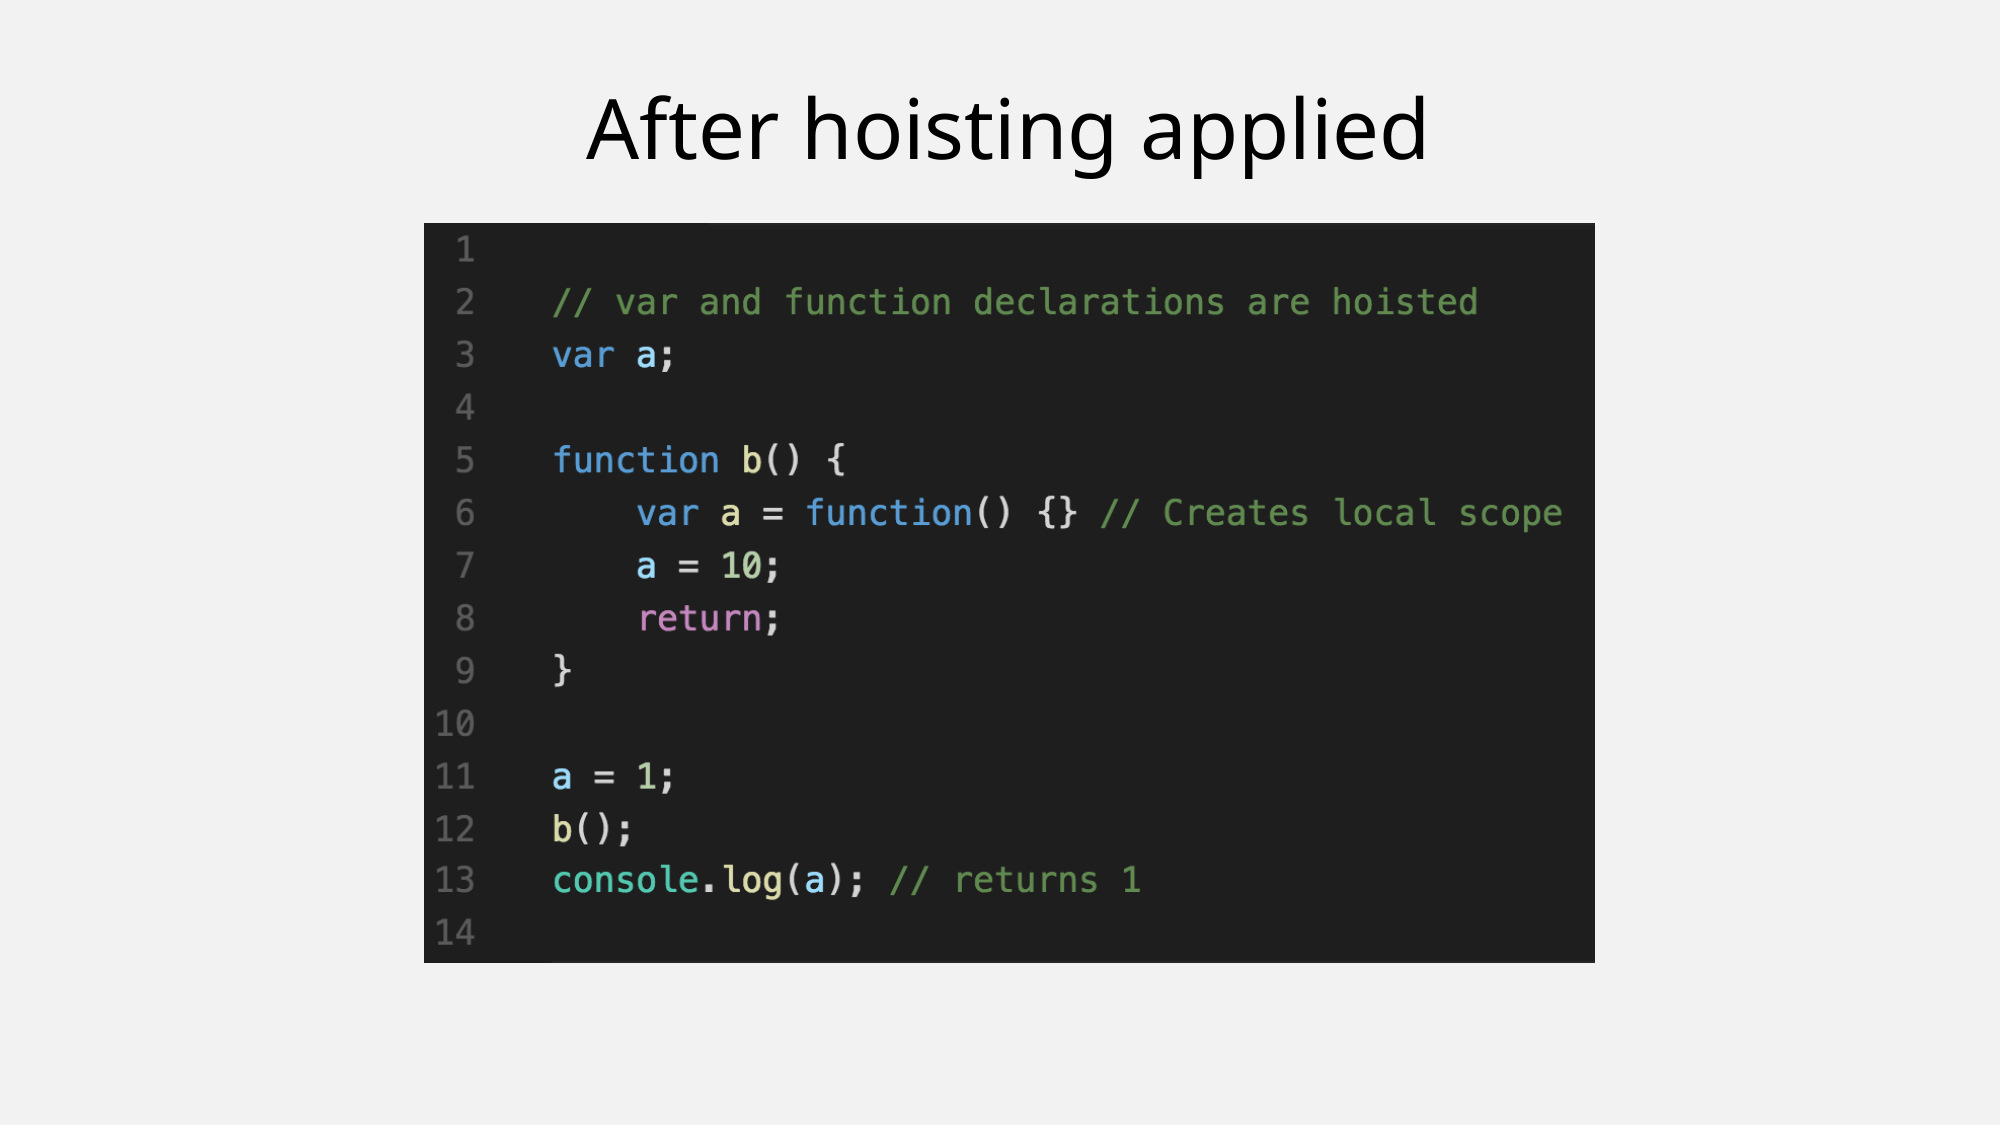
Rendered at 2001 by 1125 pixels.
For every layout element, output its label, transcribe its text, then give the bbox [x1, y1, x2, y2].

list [423, 222, 1596, 963]
title After hoisting applied [131, 47, 1887, 206]
